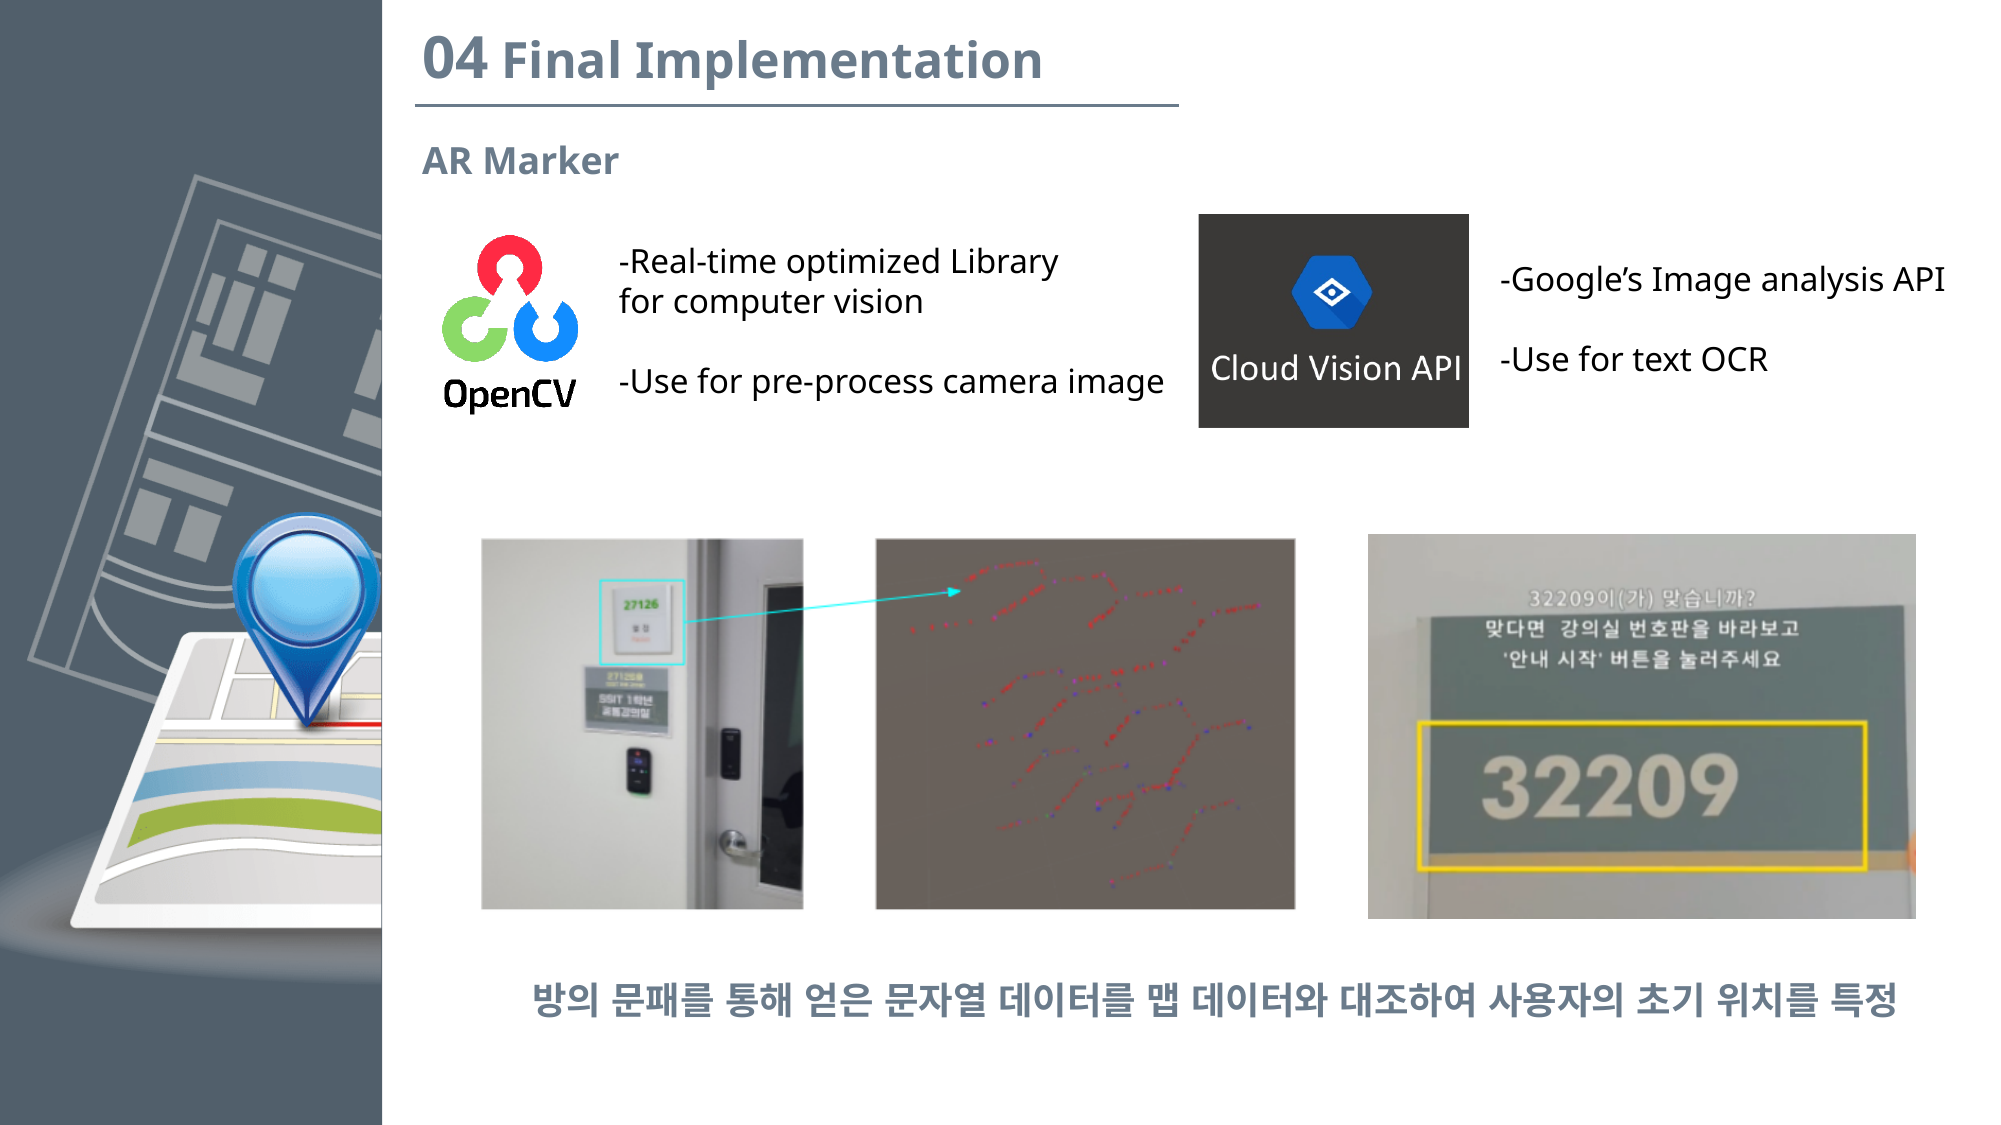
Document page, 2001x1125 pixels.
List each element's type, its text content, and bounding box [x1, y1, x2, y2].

picture [1198, 214, 1469, 429]
text_box -Real-time optimized Library for computer vision -Use for pre-process camera image [604, 232, 1181, 408]
text_box 방의 문패를 통해 얻은 문자열 데이터를 맵 데이터와 대조하여 사용자의 초기 위치를 특정 [463, 944, 1969, 1055]
picture [442, 235, 578, 415]
picture [0, 117, 382, 1002]
text_box 04 Final Implementation [406, 0, 1250, 110]
text_box -Google’s Image analysis API -Use for text OCR [1485, 250, 1962, 385]
picture [1368, 534, 1916, 919]
picture [477, 528, 1308, 923]
text_box AR Marker [406, 104, 936, 215]
